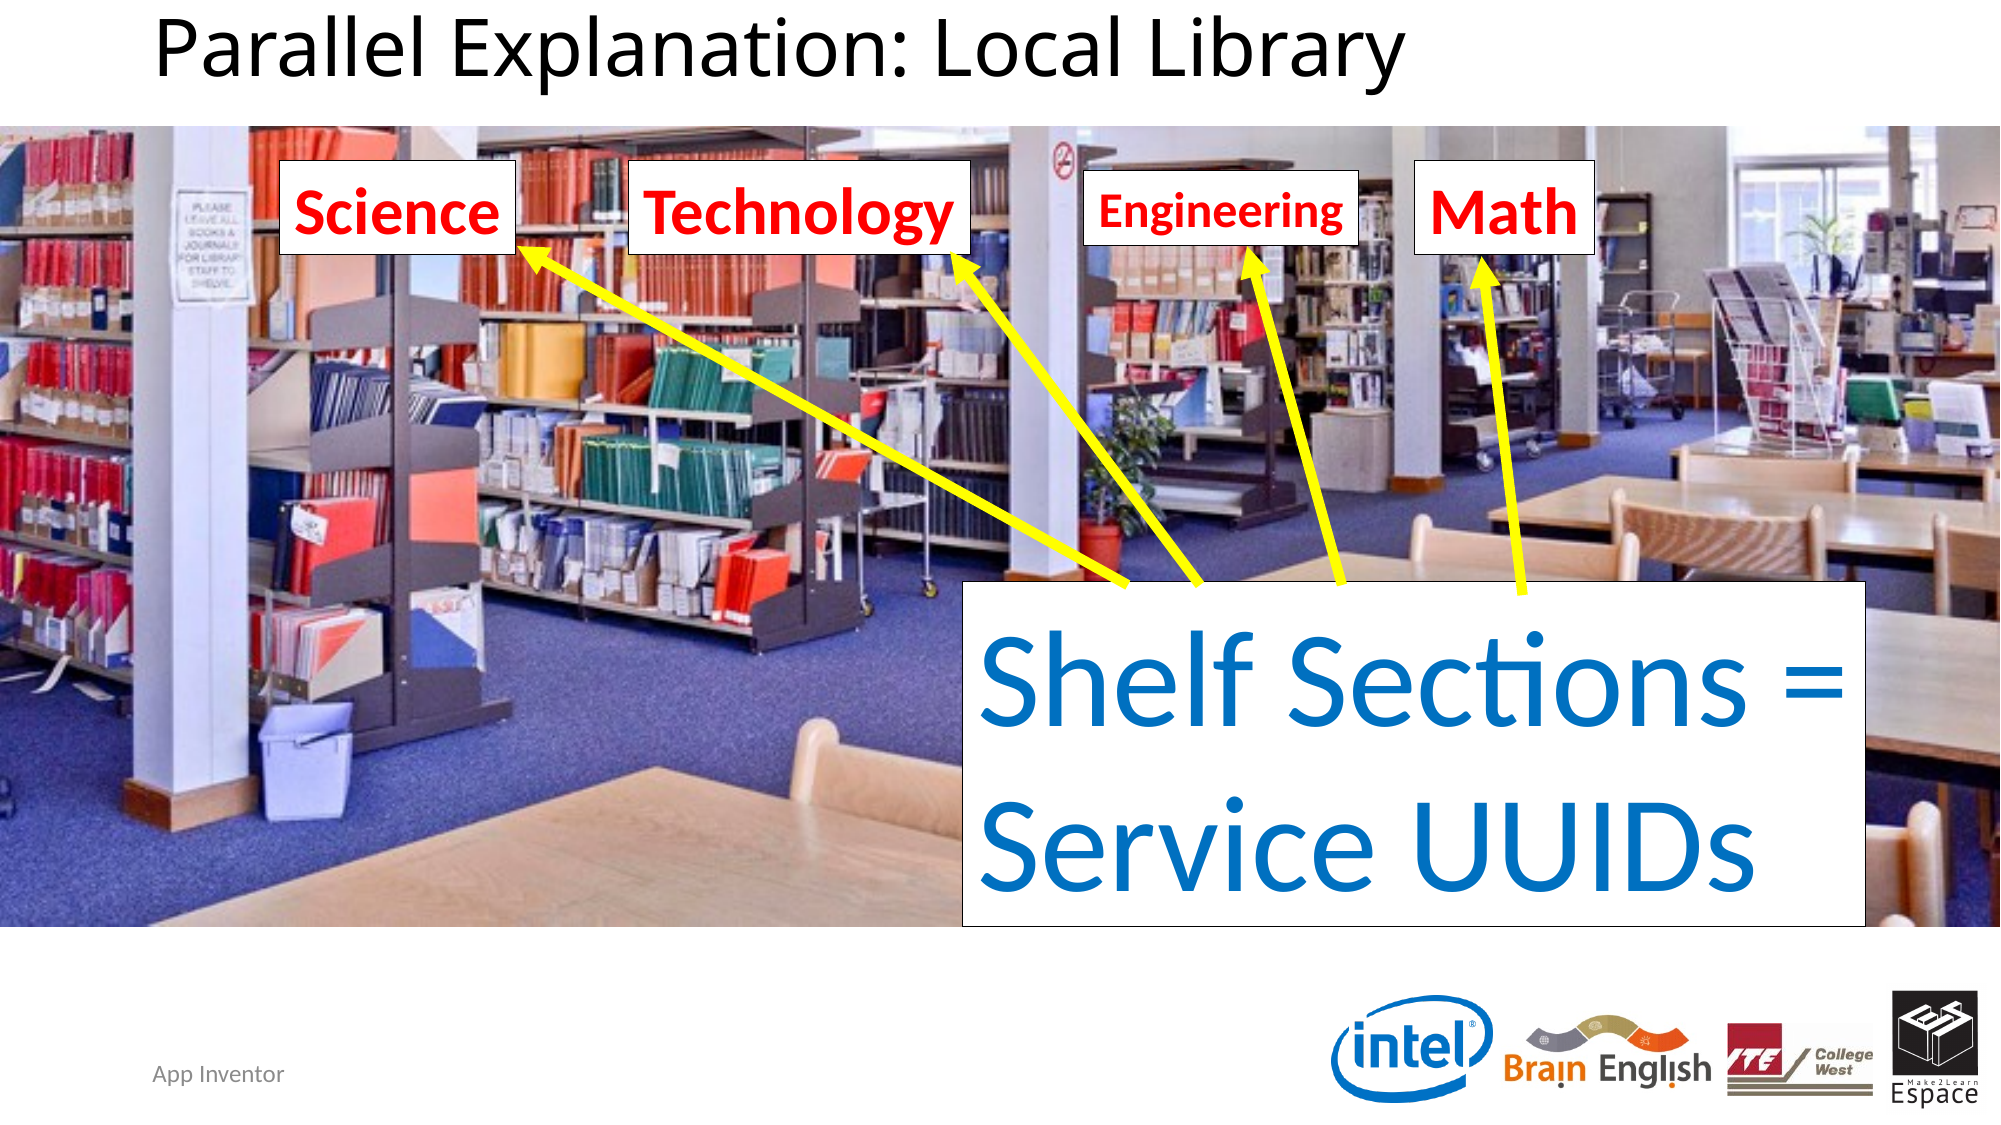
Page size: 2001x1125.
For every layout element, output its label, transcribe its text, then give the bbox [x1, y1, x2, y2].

title Parallel Explanation: Local Library [137, 0, 1863, 102]
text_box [949, 251, 1200, 586]
picture [1331, 995, 1493, 1103]
picture [1494, 1004, 1718, 1096]
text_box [1481, 256, 1523, 596]
picture [1727, 1023, 1873, 1096]
picture [0, 126, 2000, 927]
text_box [1247, 246, 1342, 586]
picture [1886, 983, 1987, 1115]
footer App Inventor [137, 1042, 1038, 1103]
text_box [517, 246, 1128, 586]
